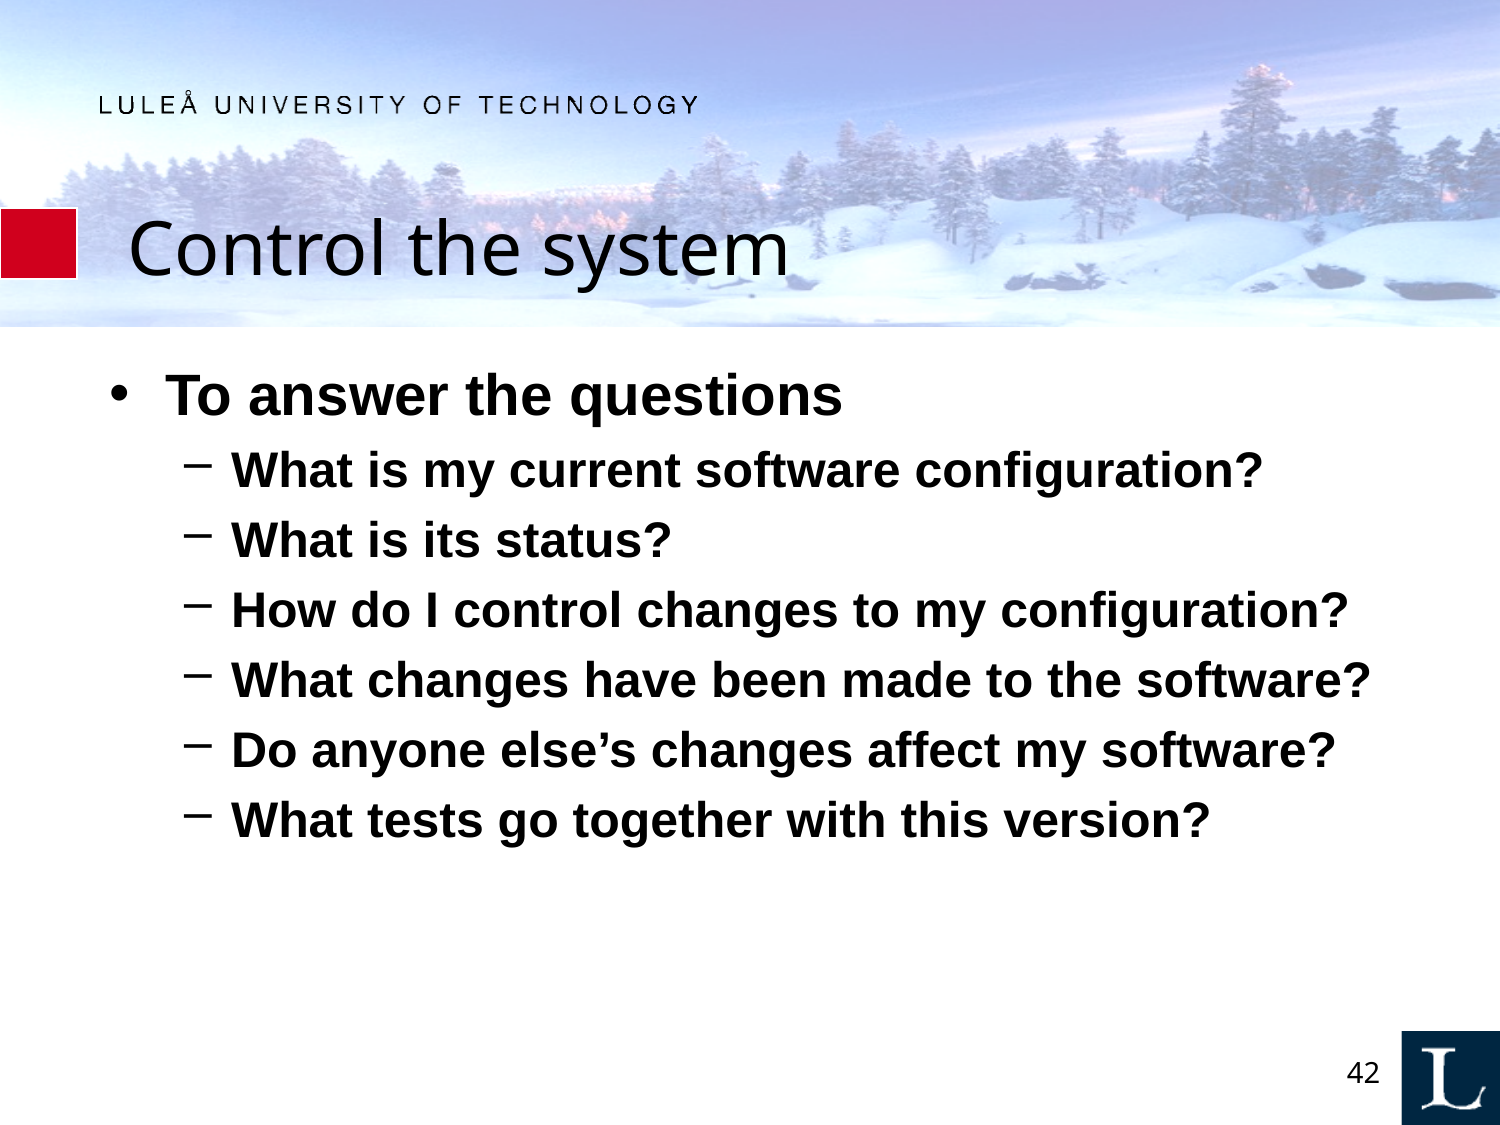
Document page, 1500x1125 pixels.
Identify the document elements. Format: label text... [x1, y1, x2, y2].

picture [1399, 1031, 1500, 1125]
picture [100, 90, 697, 114]
title Control the system [111, 160, 1412, 330]
slide_number 42 [1045, 1046, 1396, 1125]
list To answer the questions What is my current software configuration? What is its status? How do I control changes to my configuration? What changes have been made to the software? Do anyone else’s changes affect my software? What tests go together with this version? [94, 350, 1412, 975]
